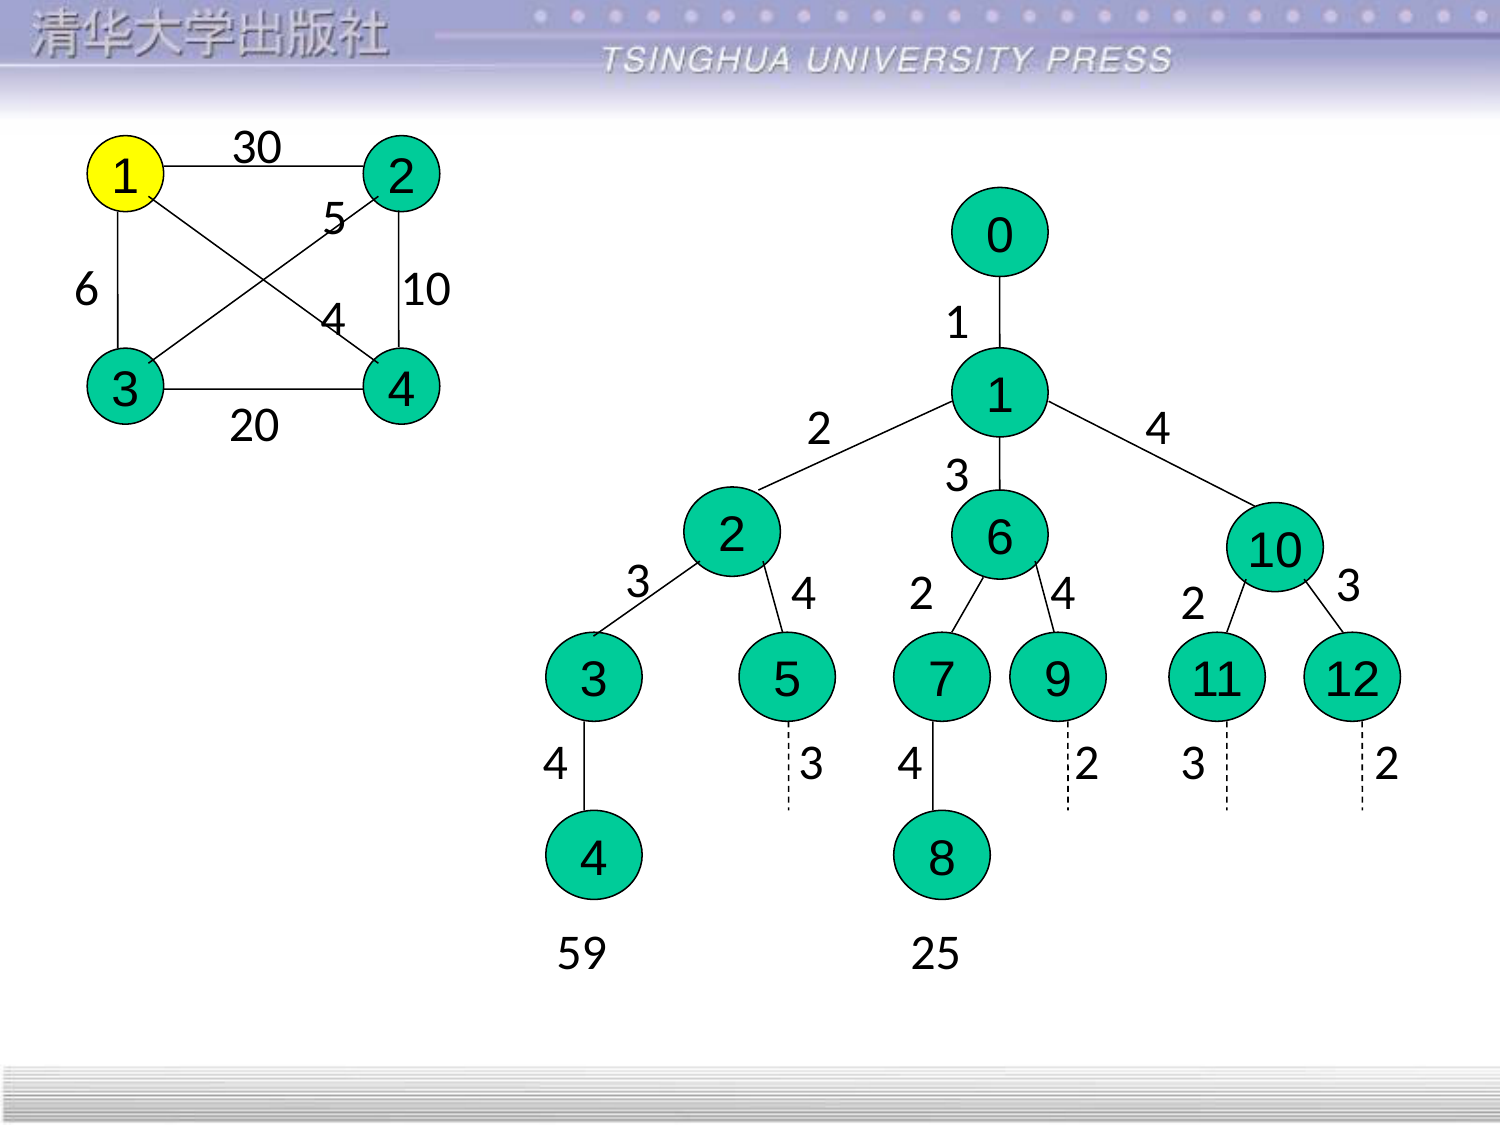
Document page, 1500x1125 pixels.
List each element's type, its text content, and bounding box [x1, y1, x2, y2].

text_box 4 [776, 552, 831, 628]
text_box 59 [541, 912, 622, 988]
text_box 4 [545, 810, 643, 900]
text_box 4 [882, 721, 938, 797]
text_box 25 [895, 912, 976, 988]
text_box 6 [951, 490, 1049, 580]
text_box 2 [1059, 721, 1115, 797]
text_box 3 [783, 721, 839, 797]
text_box 2 [1359, 721, 1415, 797]
text_box 1 [929, 280, 985, 356]
text_box 2 [683, 486, 781, 577]
text_box 5 [739, 632, 836, 722]
text_box 3 [1320, 544, 1376, 619]
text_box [60, 105, 462, 445]
text_box 10 [1226, 502, 1324, 592]
text_box 4 [1130, 387, 1186, 462]
text_box 8 [893, 810, 991, 900]
text_box 4 [527, 721, 583, 797]
text_box 3 [610, 540, 666, 616]
text_box 4 [1035, 552, 1091, 628]
text_box 3 [1165, 721, 1221, 797]
text_box 0 [951, 187, 1049, 277]
text_box 9 [1009, 632, 1107, 722]
text_box 11 [1168, 632, 1266, 722]
text_box 7 [893, 632, 991, 722]
text_box 3 [929, 434, 985, 509]
text_box 2 [791, 387, 847, 462]
text_box 12 [1304, 632, 1401, 722]
text_box 3 [545, 632, 643, 722]
picture [0, 0, 1500, 1125]
text_box 2 [1165, 561, 1221, 637]
text_box 2 [894, 552, 949, 628]
text_box 1 [951, 347, 1049, 437]
